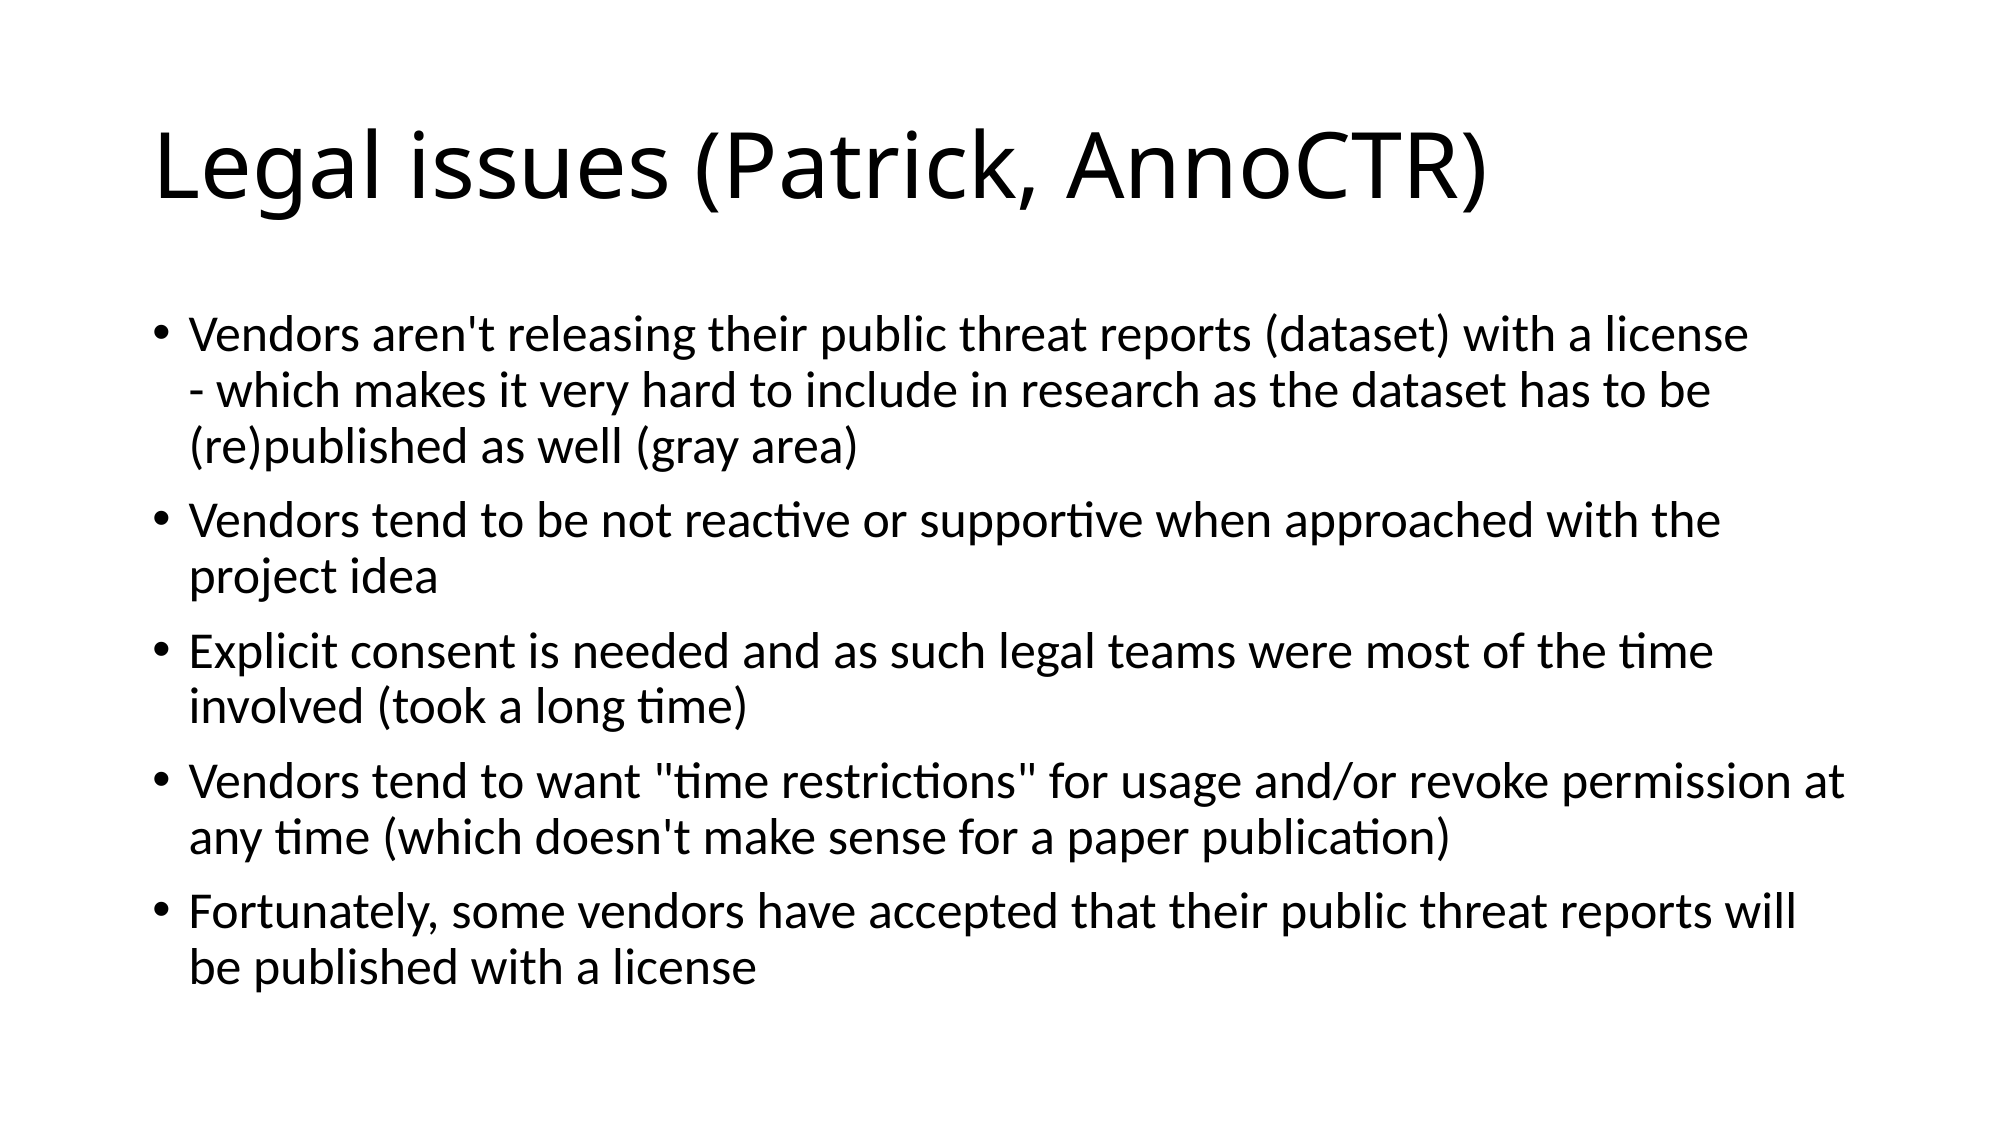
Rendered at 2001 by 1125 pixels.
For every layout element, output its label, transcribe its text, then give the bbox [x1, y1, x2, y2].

list Vendors aren't releasing their public threat reports (dataset) with a license - which makes it very hard to include in research as the dataset has to be (re)published as well (gray area) Vendors tend to be not reactive or supportive when approached with the project idea Explicit consent is needed and as such legal teams were most of the time involved (took a long time) Vendors tend to want "time restrictions" for usage and/or revoke permission at any time (which doesn't make sense for a paper publication) Fortunately, some vendors have accepted that their public threat reports will be published with a license [137, 299, 1863, 1014]
title Legal issues (Patrick, AnnoCTR) [137, 59, 1863, 278]
